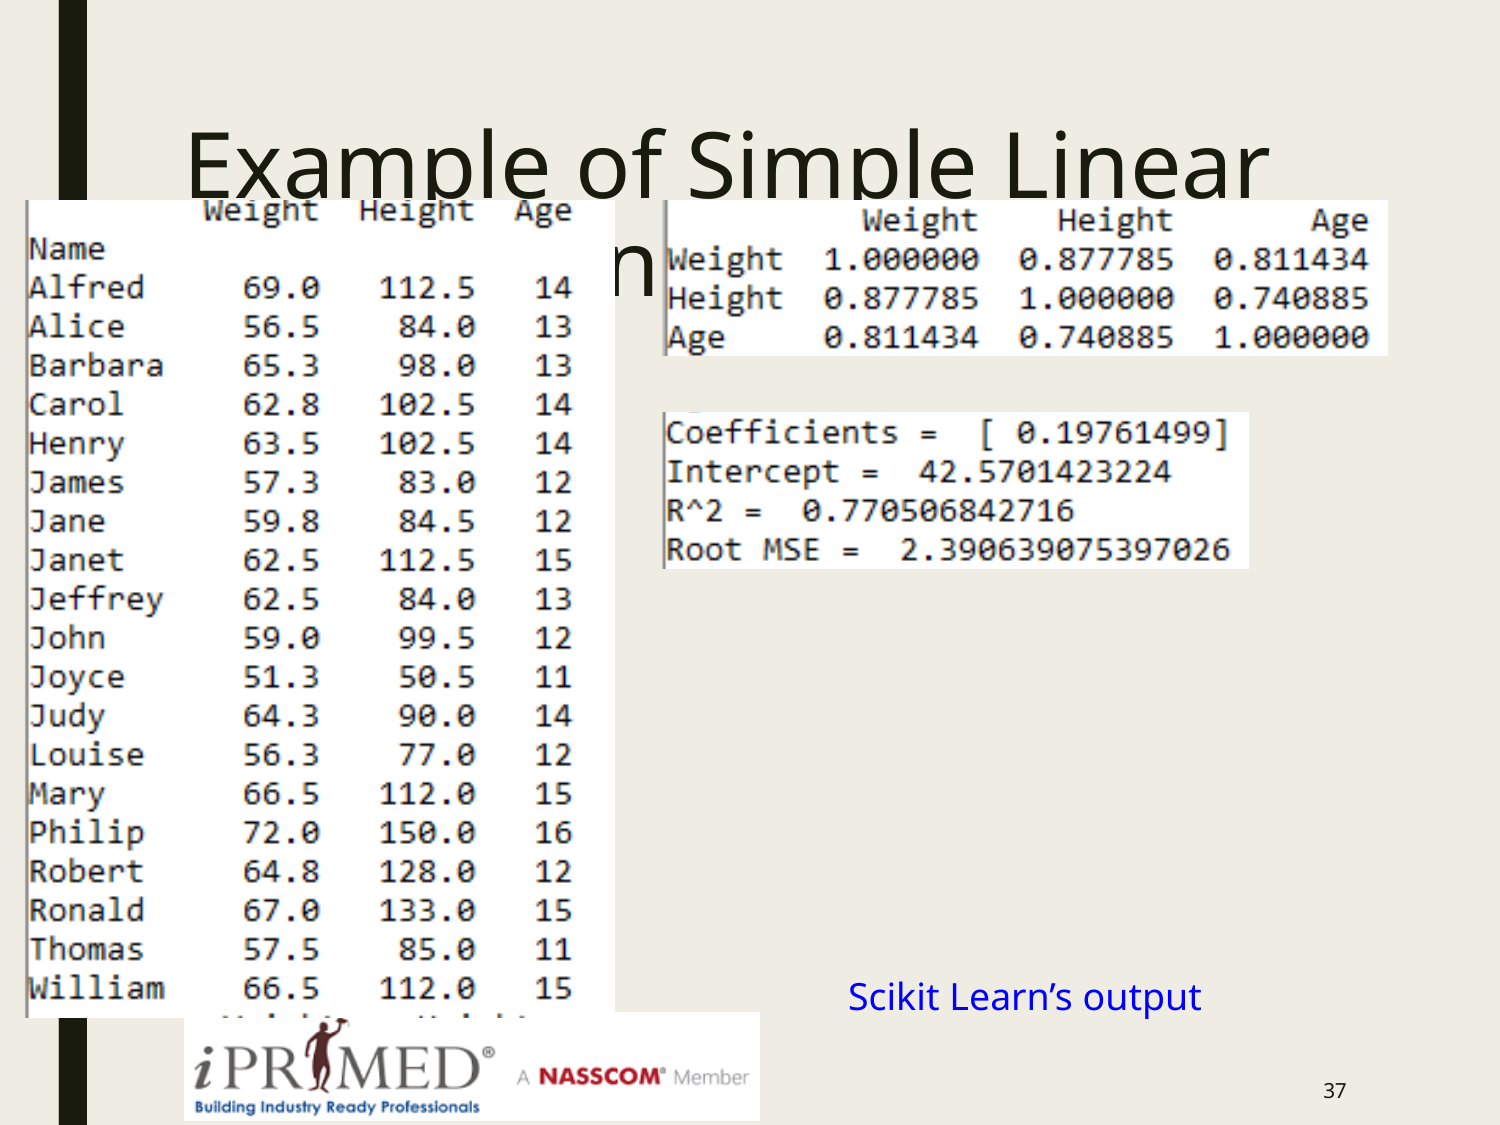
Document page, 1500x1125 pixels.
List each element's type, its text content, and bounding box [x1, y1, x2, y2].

text_box Scikit Learn’s output [833, 965, 1217, 1026]
slide_number 36 [1165, 1058, 1362, 1125]
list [24, 199, 615, 1018]
picture [662, 199, 1388, 356]
picture [184, 1012, 760, 1121]
title Example of Simple Linear Regression (cont.) [168, 112, 1351, 357]
picture [662, 412, 1250, 569]
